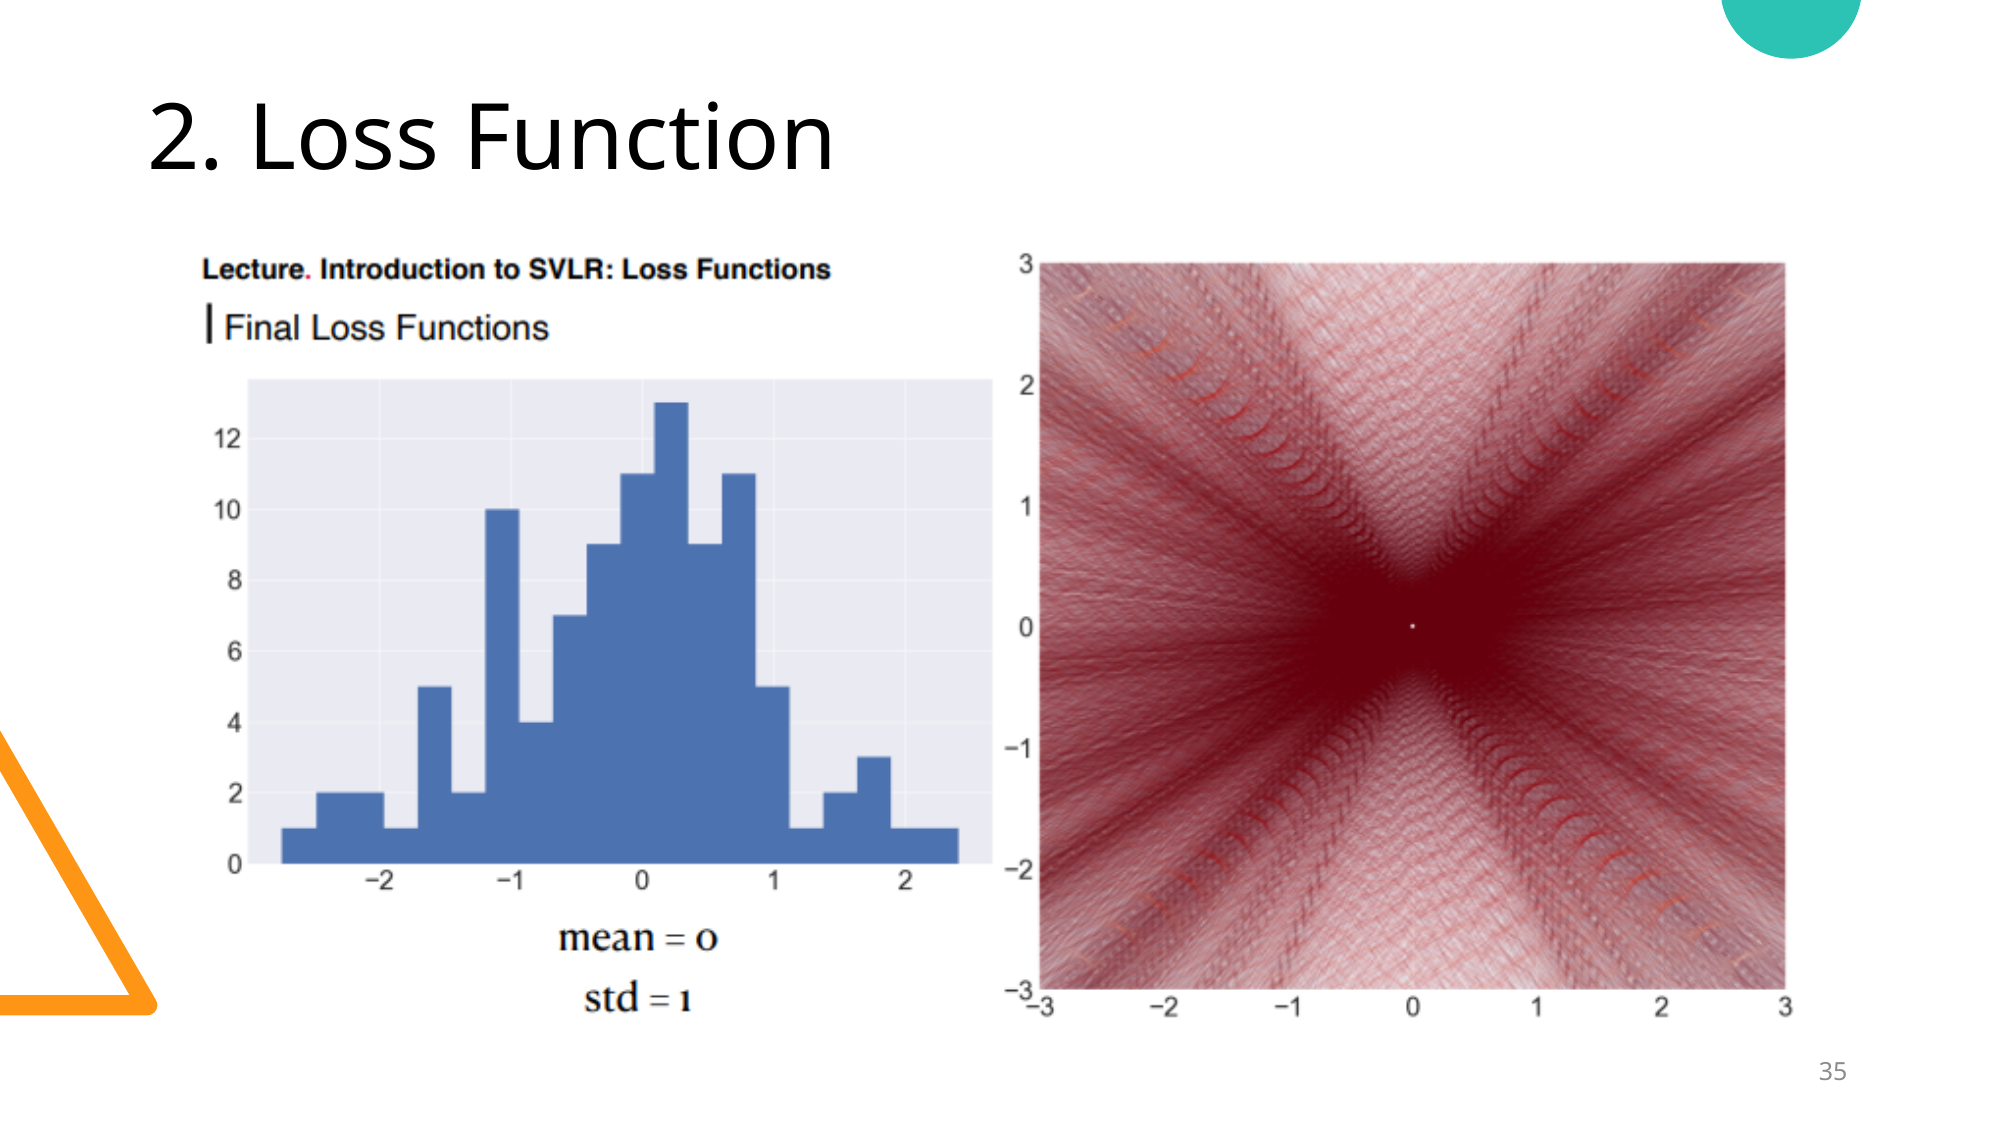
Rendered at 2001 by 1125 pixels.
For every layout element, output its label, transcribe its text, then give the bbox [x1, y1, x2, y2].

title 2. Loss Function [132, 30, 1858, 249]
picture [189, 244, 1811, 1043]
slide_number 35 [1412, 1042, 1863, 1103]
